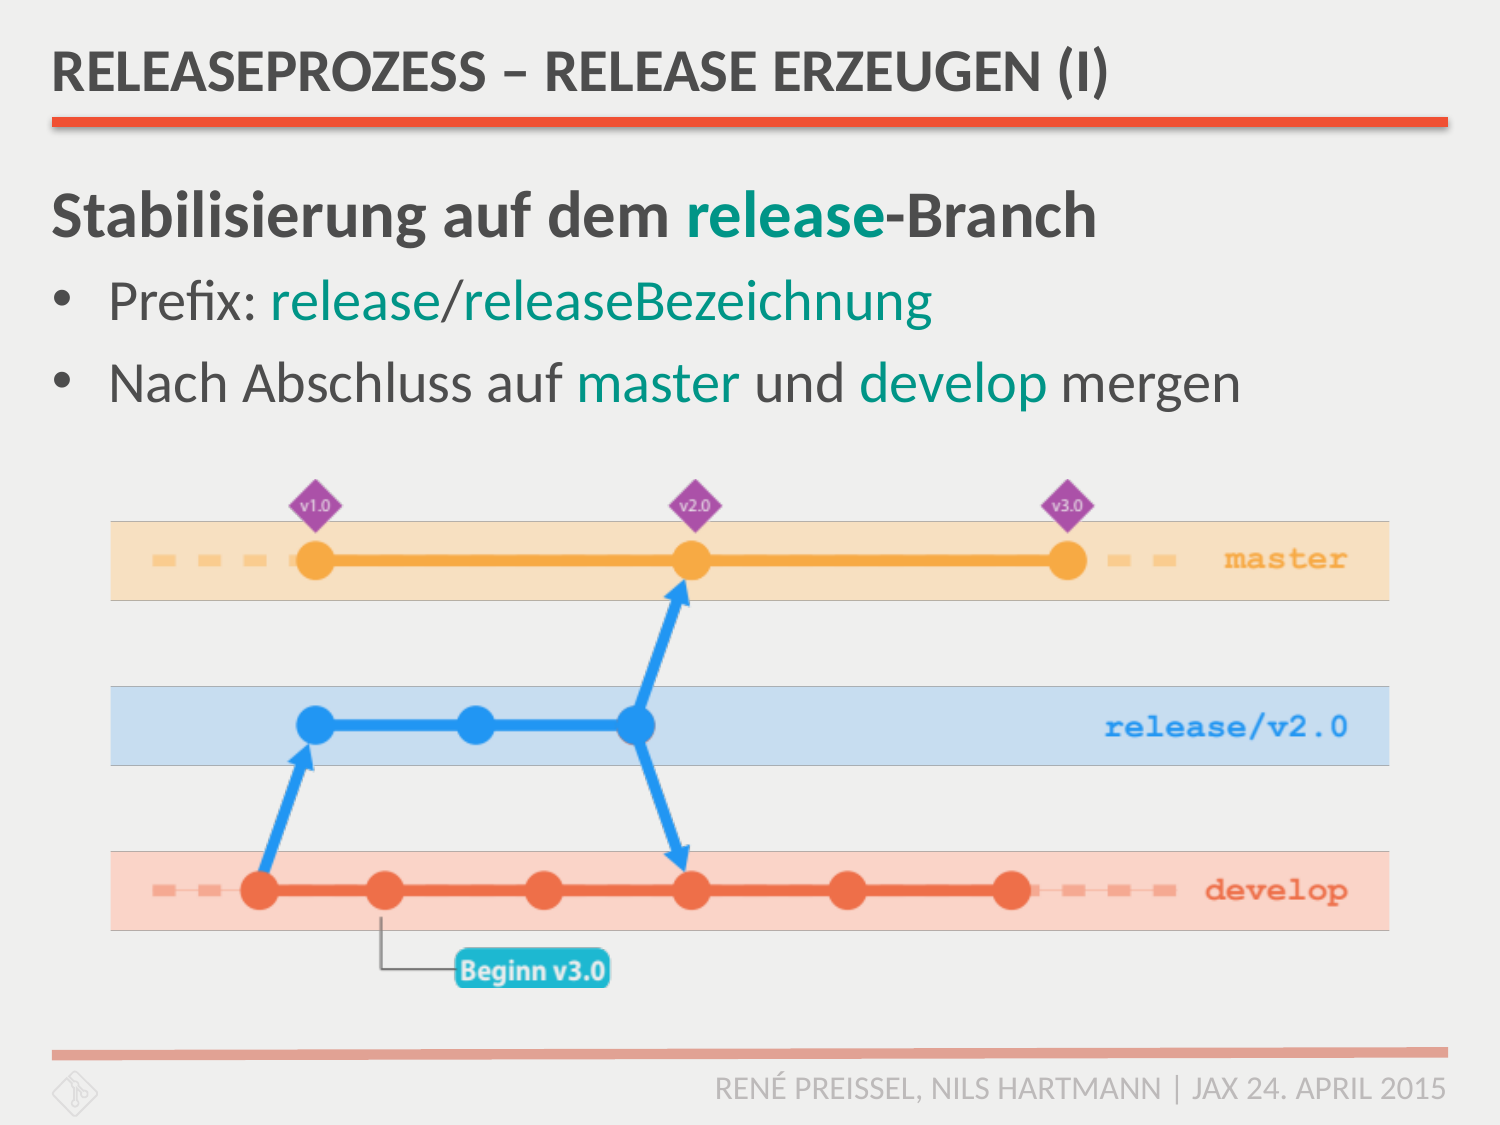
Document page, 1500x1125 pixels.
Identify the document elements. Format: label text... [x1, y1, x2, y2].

list Stabilisierung auf dem release-Branch Prefix: release/releaseBezeichnung Nach Abschluss auf master und develop mergen [51, 170, 1449, 1005]
picture [110, 479, 1390, 988]
title RELEASEPROZESS – RELEASE ERZEUGEN (I) [51, 30, 1449, 104]
